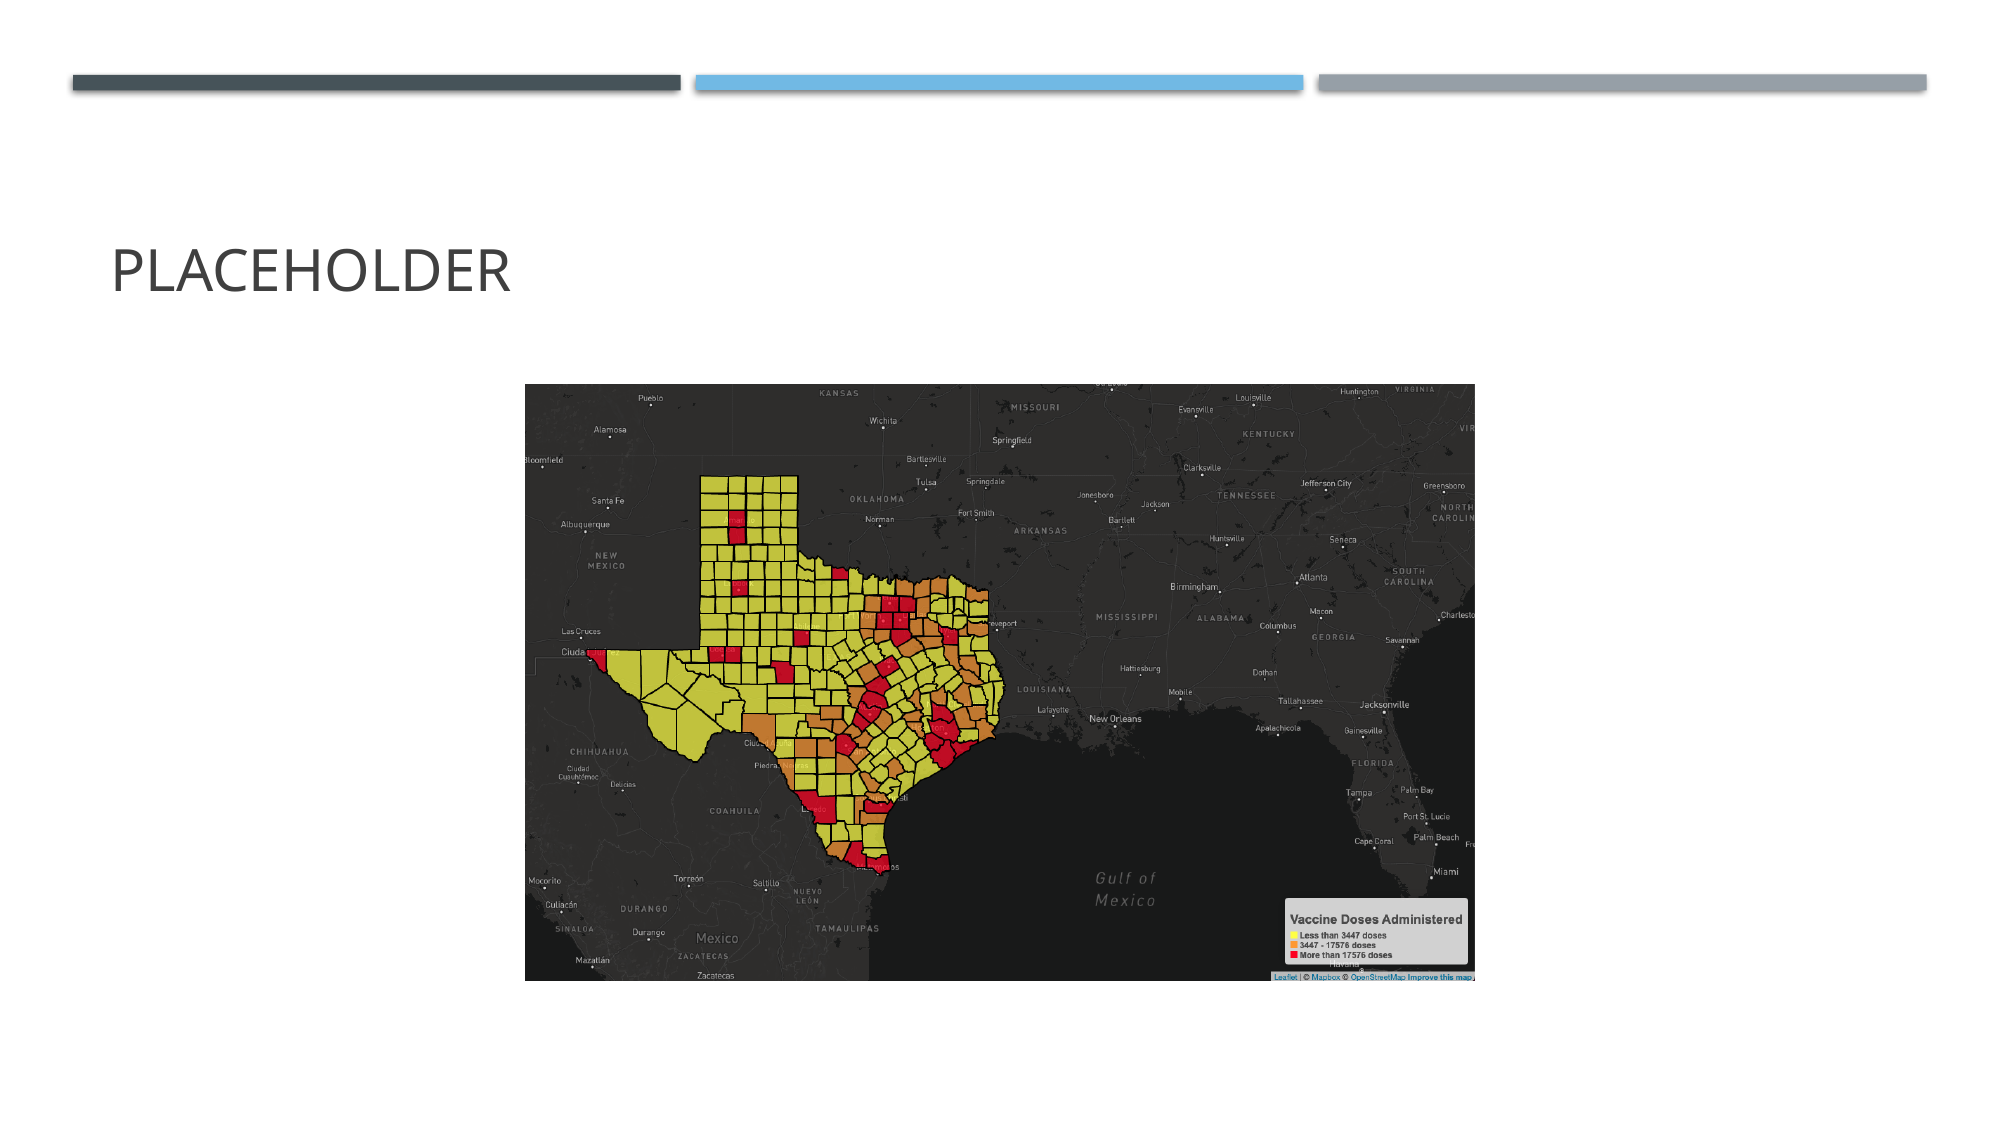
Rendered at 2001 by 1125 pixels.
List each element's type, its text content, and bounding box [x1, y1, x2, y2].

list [524, 383, 1476, 981]
title Placeholder [95, 115, 1905, 311]
